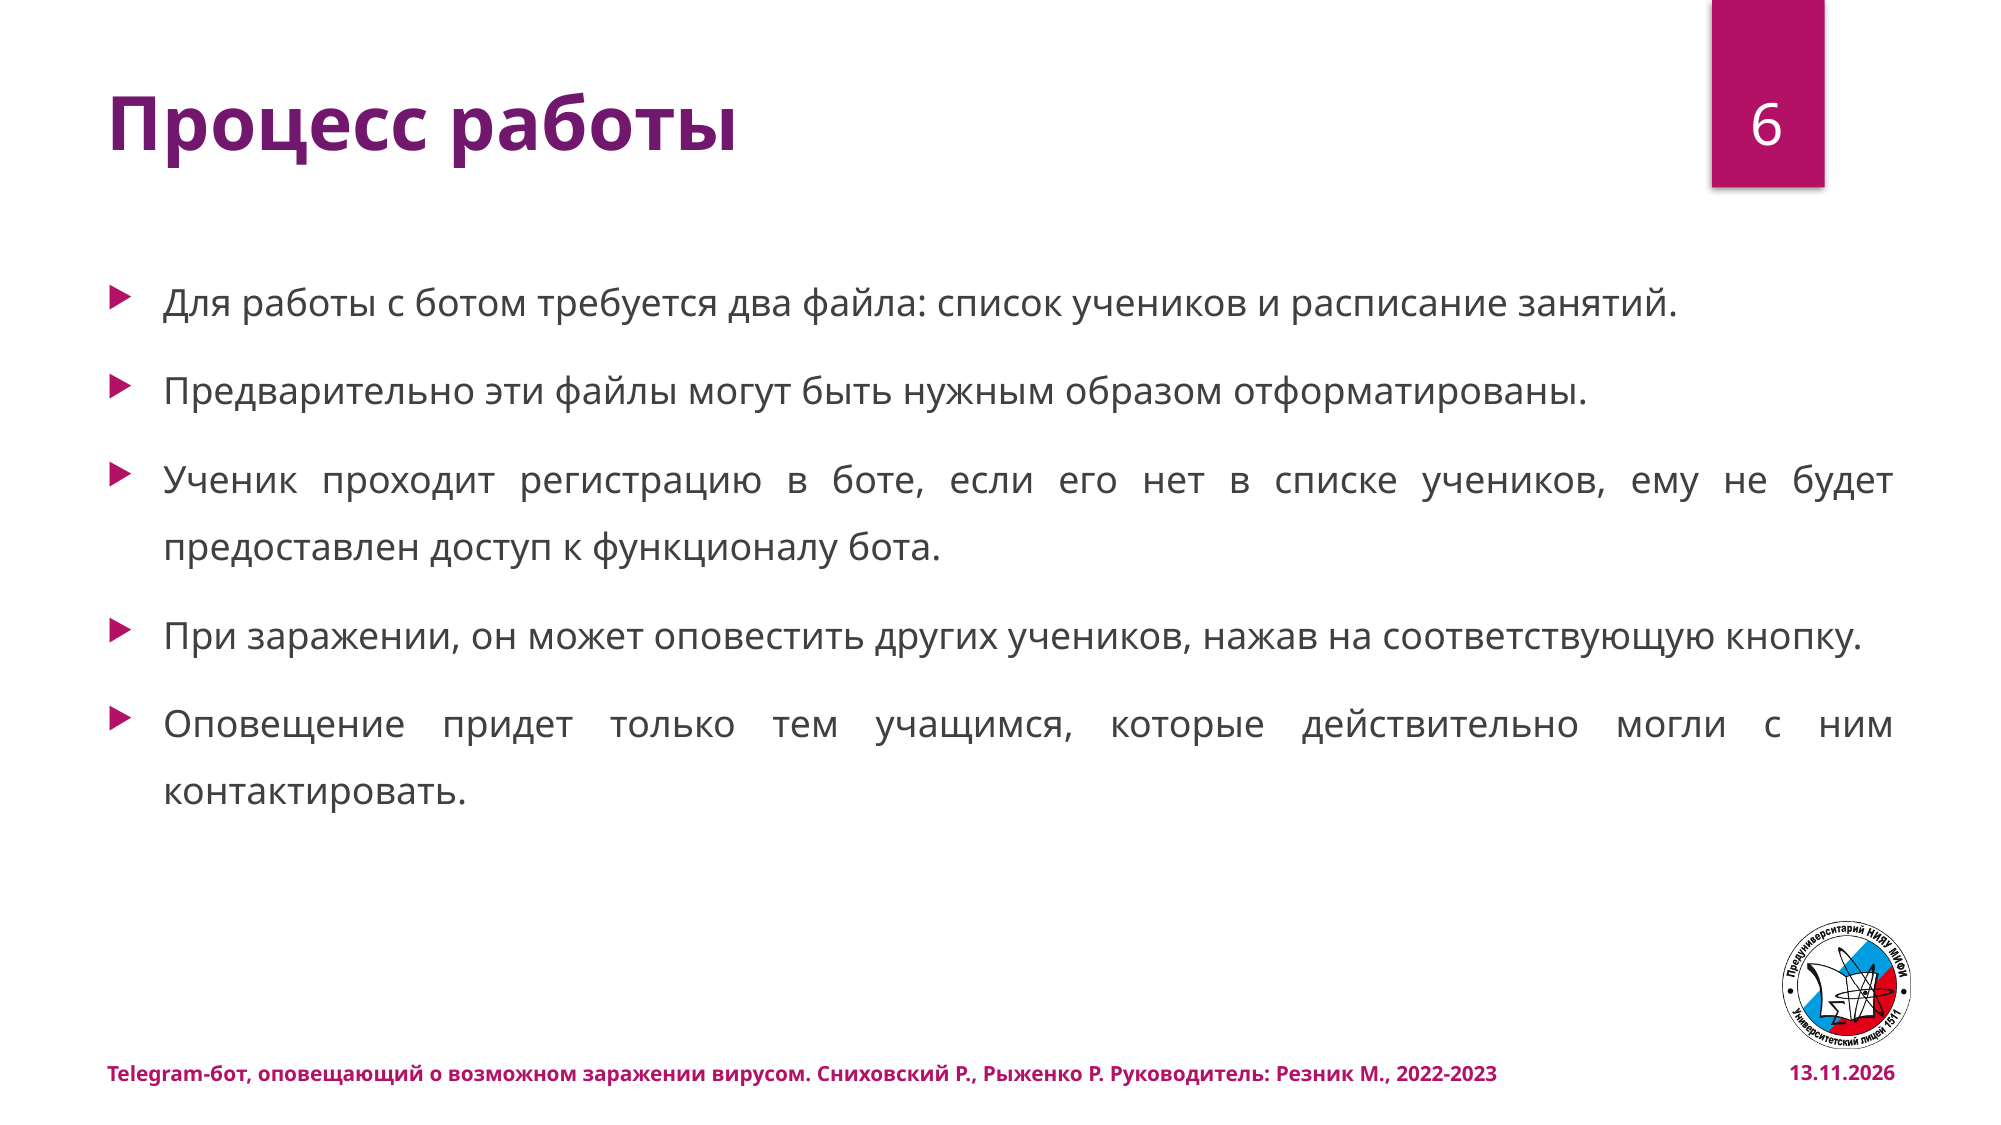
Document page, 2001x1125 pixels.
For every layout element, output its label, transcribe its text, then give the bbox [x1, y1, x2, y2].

picture [1782, 921, 1911, 1049]
slide_number 6 [1698, 48, 1836, 175]
footer Telegram-бот, оповещающий о возможном заражении вирусом. Сниховский Р., Рыженко Р. Руководитель: Резник М., 2022-2023 [92, 1048, 1748, 1099]
text_box Для работы с ботом требуется два файла: список учеников и расписание занятий. Предварительно эти файлы могут быть нужным образом отформатированы. Ученик проходит регистрацию в боте, если его нет в списке учеников, ему не будет предоставлен доступ к функционалу бота. При заражении, он может оповестить других учеников, нажав на соответствующую кнопку. Оповещение придет только тем учащимся, которые действительно могли с ним контактировать. [92, 249, 1911, 968]
text_box Процесс работы [92, 68, 1699, 189]
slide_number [1748, 1048, 1911, 1099]
